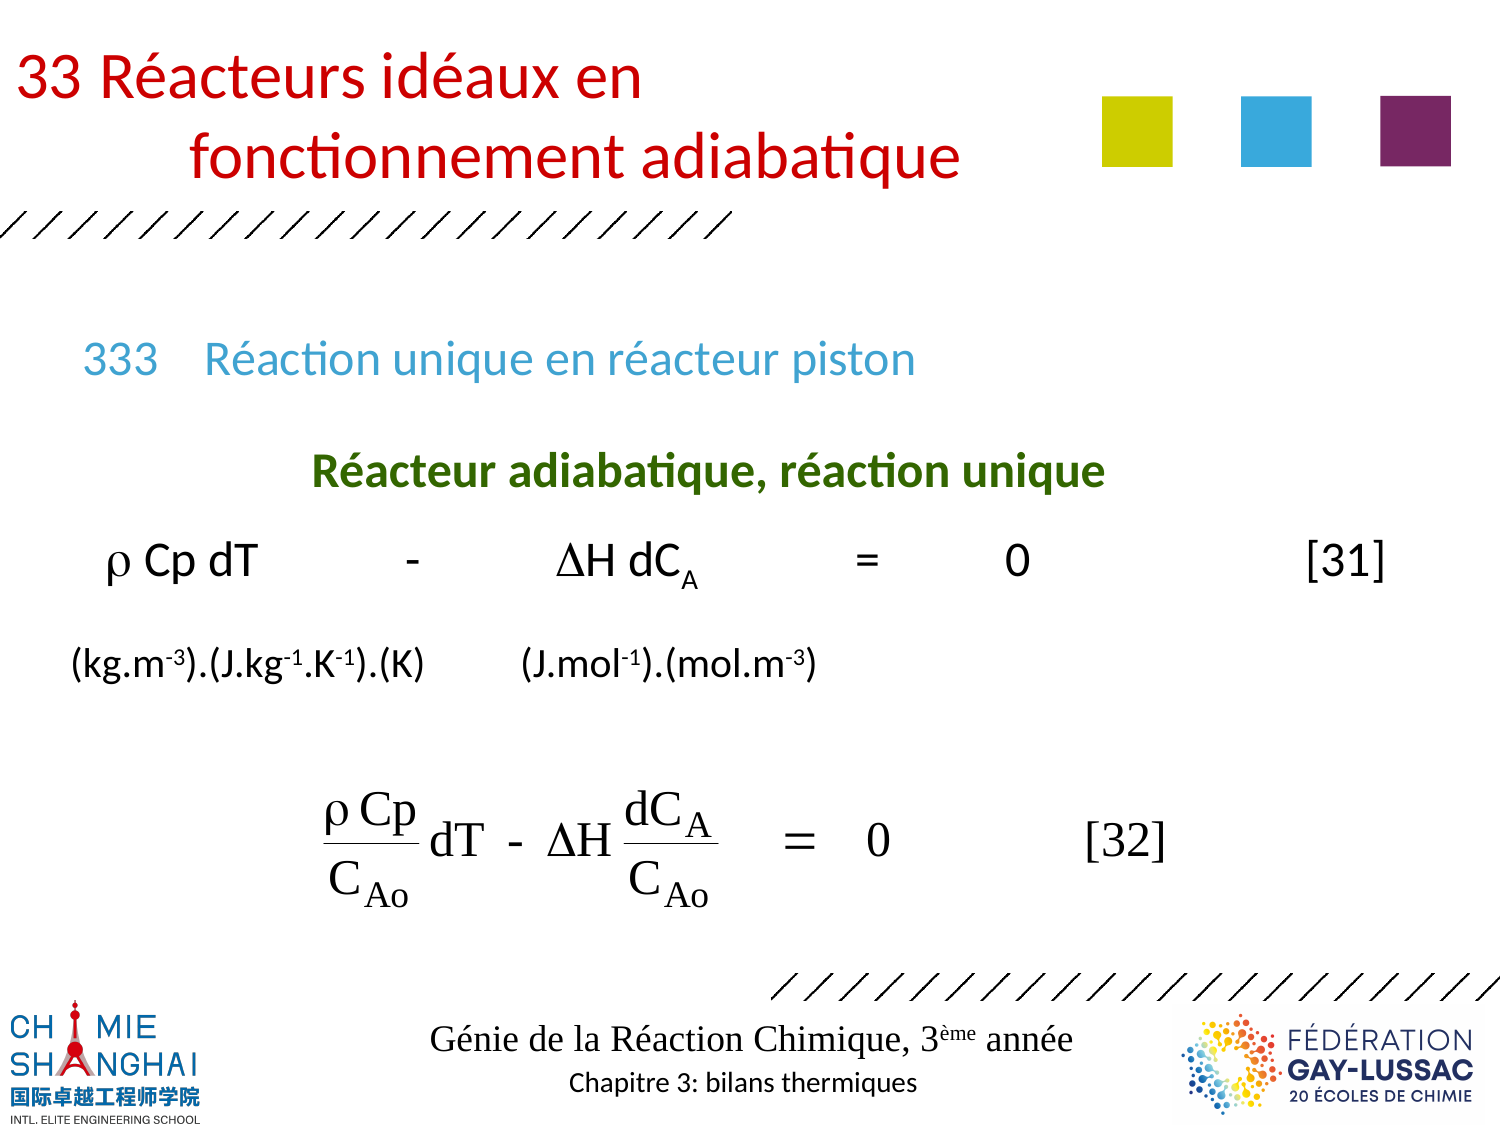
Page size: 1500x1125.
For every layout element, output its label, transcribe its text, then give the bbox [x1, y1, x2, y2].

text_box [319, 780, 1168, 913]
picture [0, 211, 732, 239]
text_box Réacteurs idéaux en fonctionnement adiabatique [0, 18, 1280, 206]
text_box Réacteur adiabatique, réaction unique [296, 429, 1156, 505]
picture [771, 973, 1500, 1001]
text_box (kg.m-3).(J.kg-1.K-1).(K) (J.mol-1).(mol.m-3) [55, 628, 833, 694]
title 333 Réaction unique en réacteur piston [56, 255, 1332, 443]
text_box r Cp dT - DH dCA = 0 [31] [90, 519, 1402, 603]
picture [1172, 1004, 1485, 1125]
picture [11, 1000, 200, 1124]
